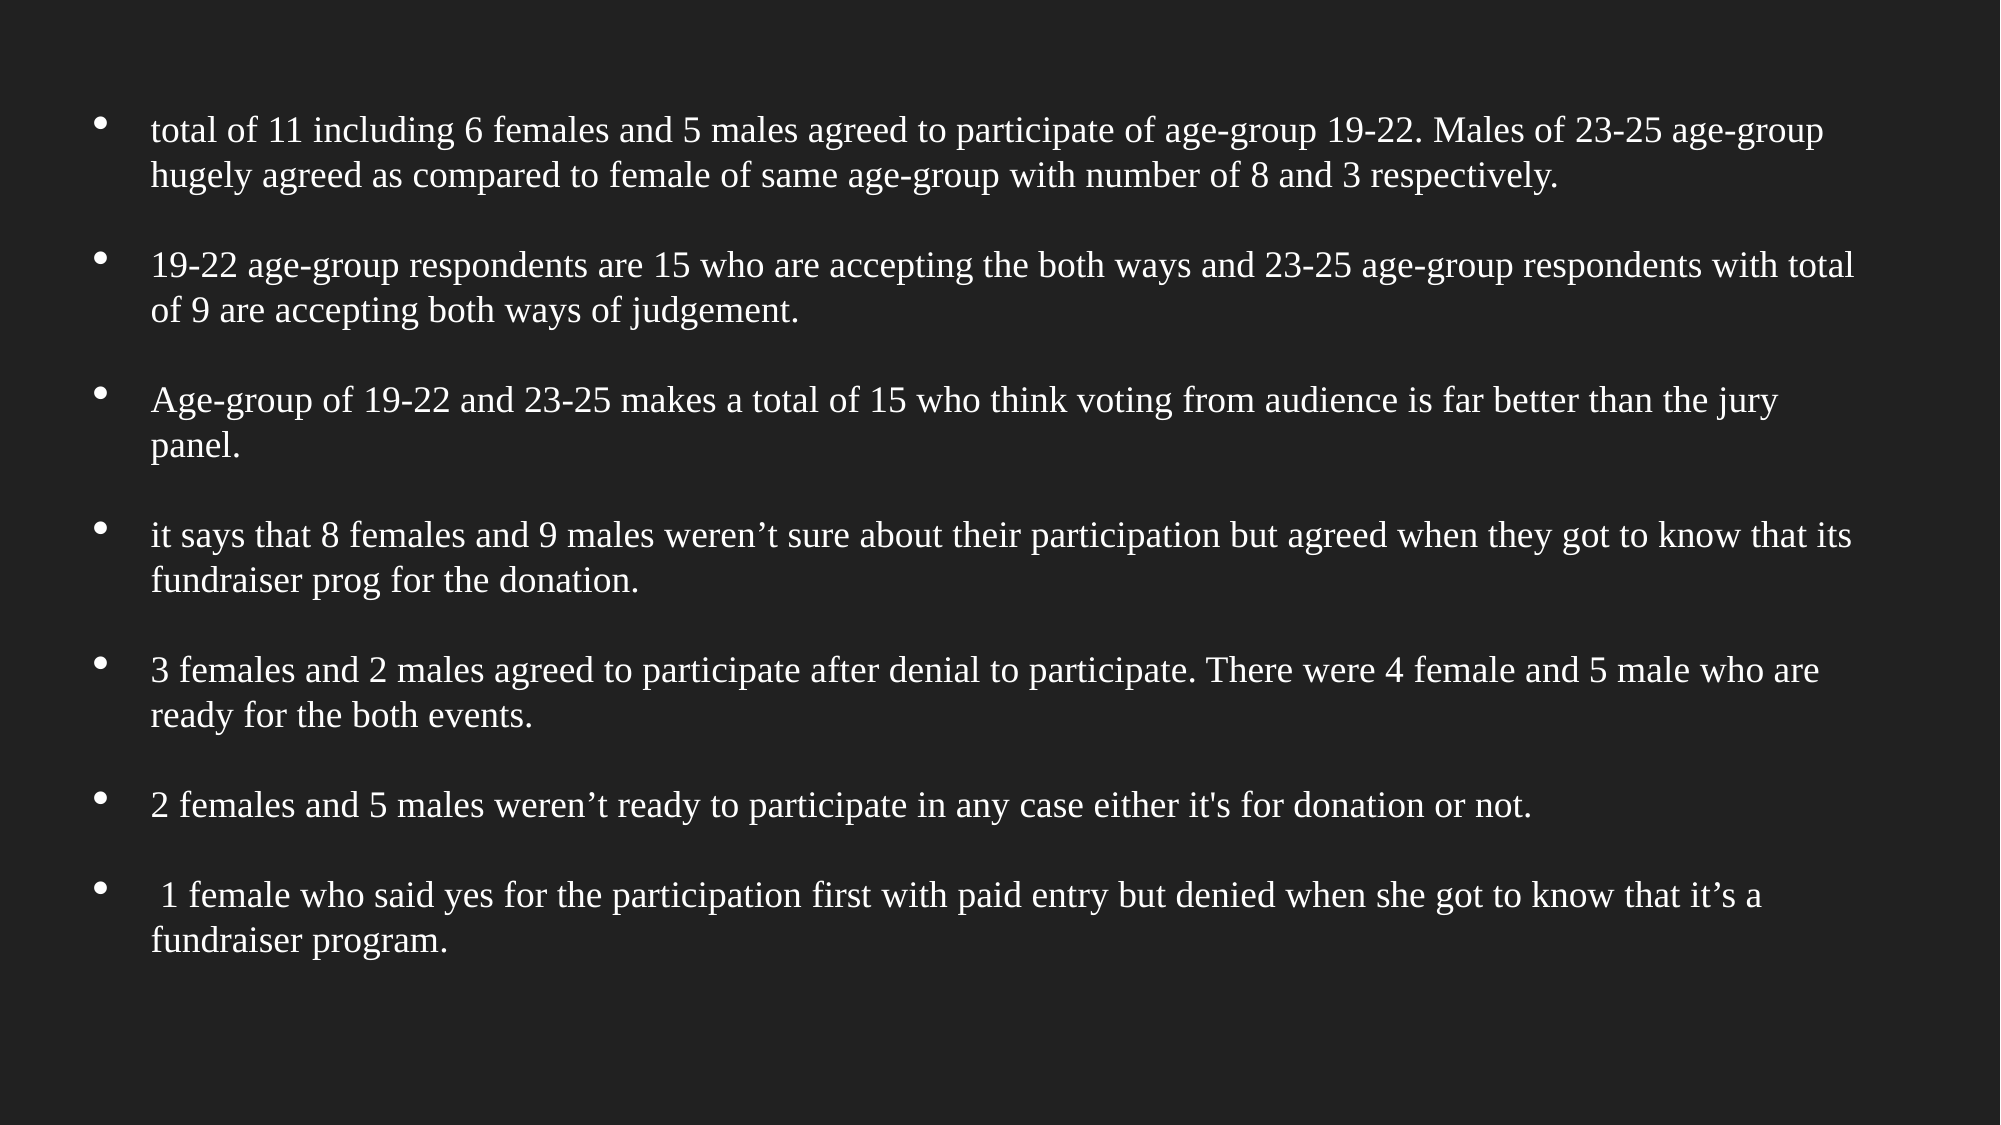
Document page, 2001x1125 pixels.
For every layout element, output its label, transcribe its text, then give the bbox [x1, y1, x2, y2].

text_box total of 11 including 6 females and 5 males agreed to participate of age-group 19-22. Males of 23-25 age-group hugely agreed as compared to female of same age-group with number of 8 and 3 respectively. 19-22 age-group respondents are 15 who are accepting the both ways and 23-25 age-group respondents with total of 9 are accepting both ways of judgement. Age-group of 19-22 and 23-25 makes a total of 15 who think voting from audience is far better than the jury panel. it says that 8 females and 9 males weren’t sure about their participation but agreed when they got to know that its fundraiser prog for the donation. 3 females and 2 males agreed to participate after denial to participate. There were 4 female and 5 male who are ready for the both events. 2 females and 5 males weren’t ready to participate in any case either it's for donation or not. 1 female who said yes for the participation first with paid entry but denied when she got to know that it’s a fundraiser program. [79, 97, 1887, 1058]
